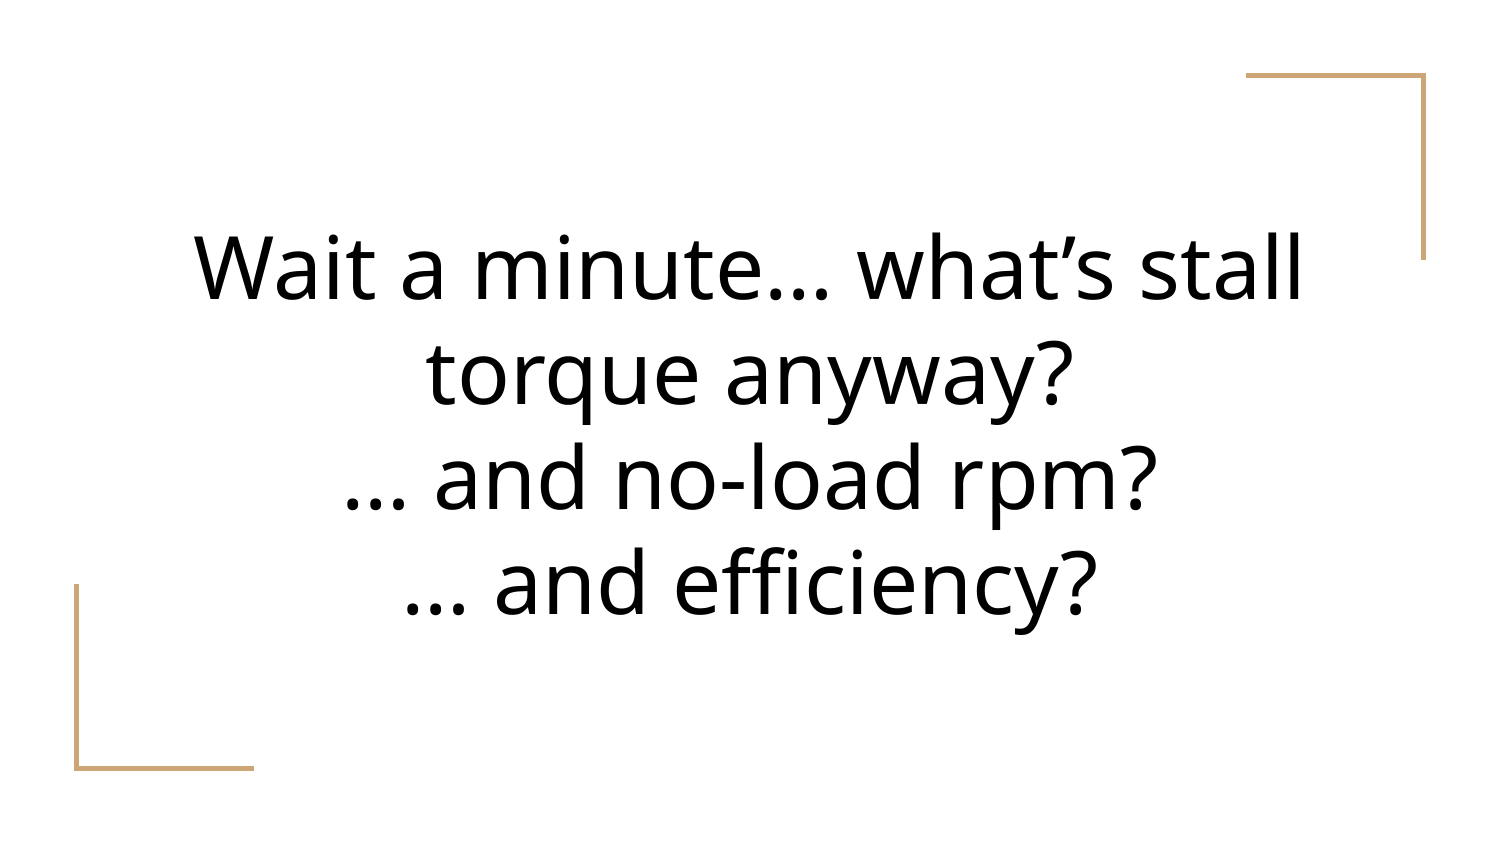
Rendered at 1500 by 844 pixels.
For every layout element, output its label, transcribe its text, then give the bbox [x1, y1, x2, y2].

title Wait a minute… what’s stall torque anyway? … and no-load rpm? … and efficiency? [126, 296, 1374, 548]
